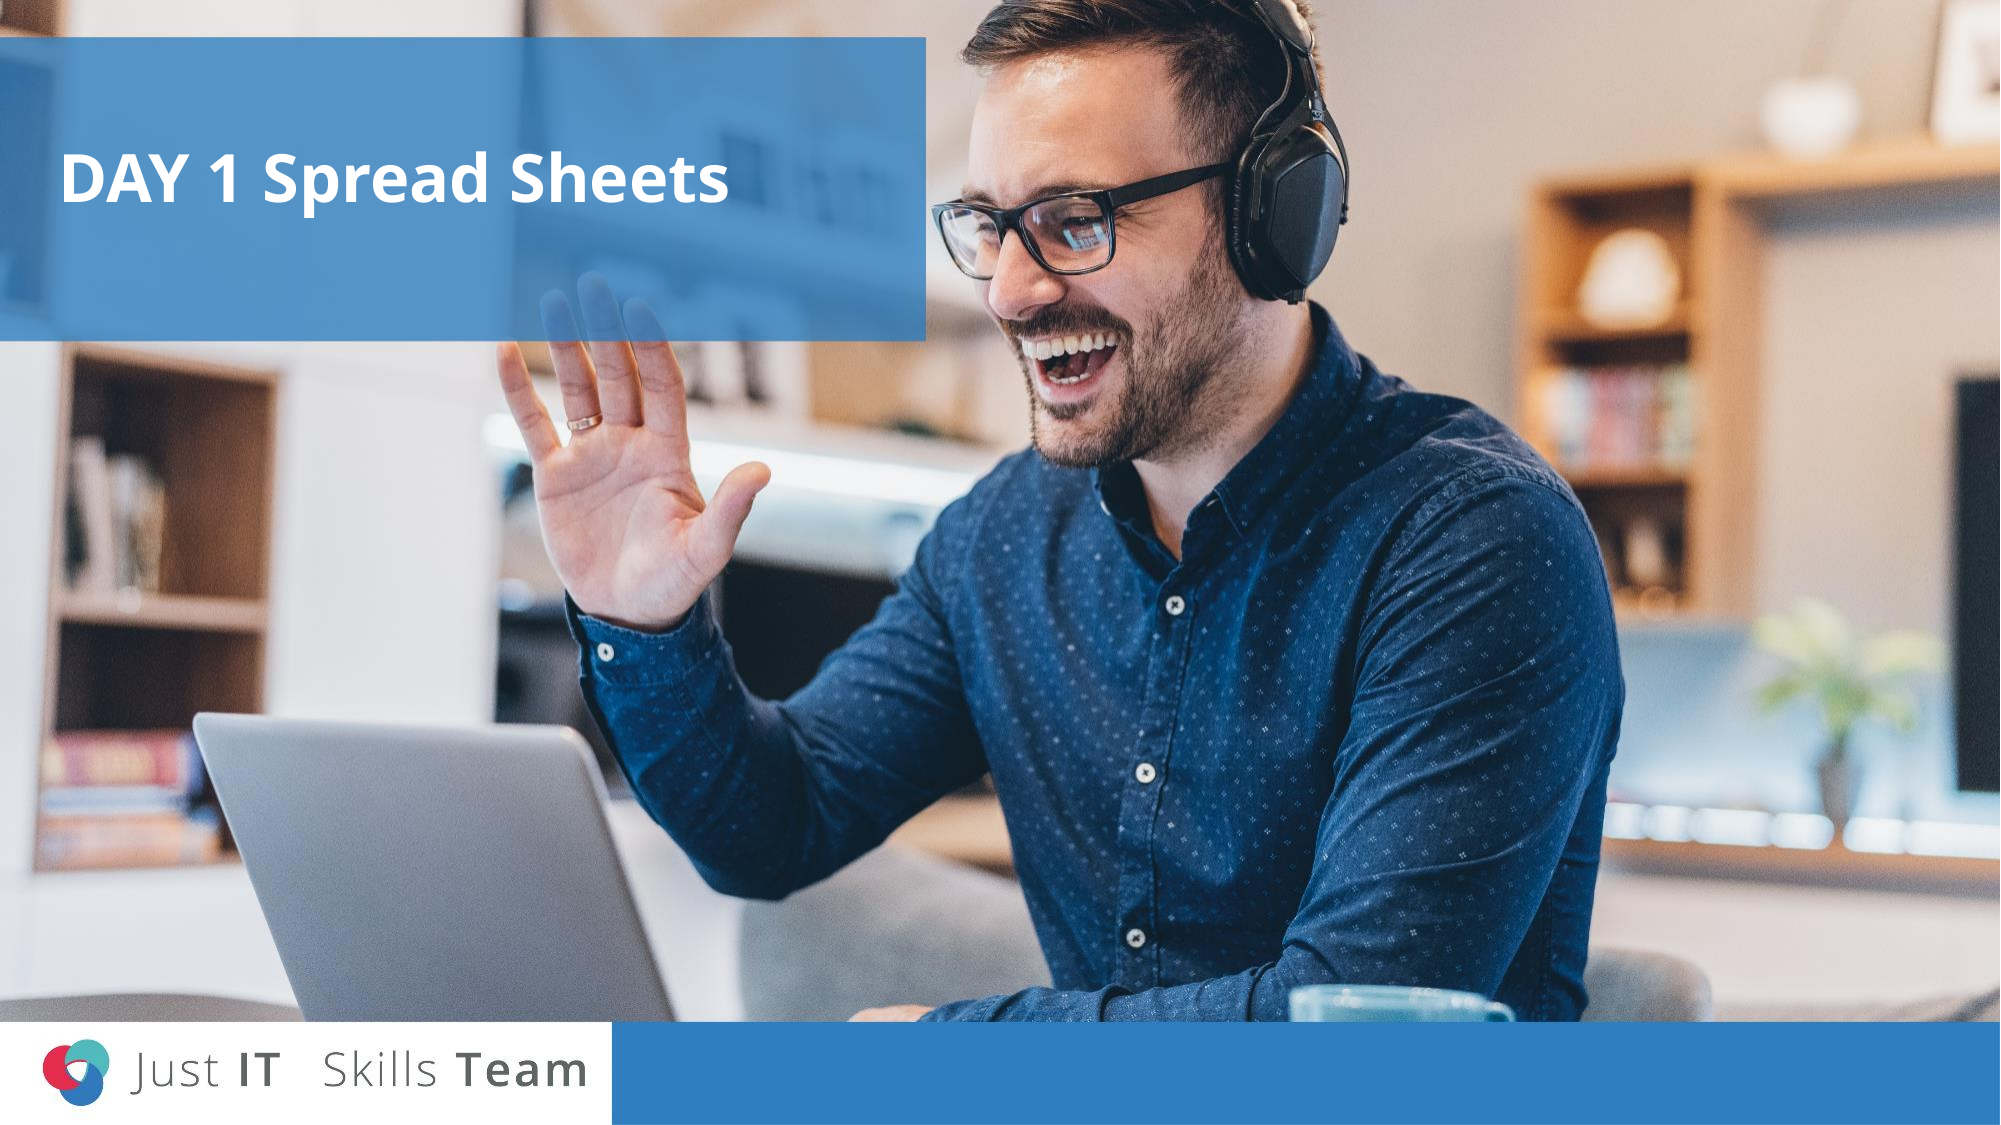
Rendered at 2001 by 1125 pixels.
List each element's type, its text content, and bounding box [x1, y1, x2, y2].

picture [0, 0, 2000, 1125]
title DAY 1 Spread Sheets [43, 74, 880, 288]
